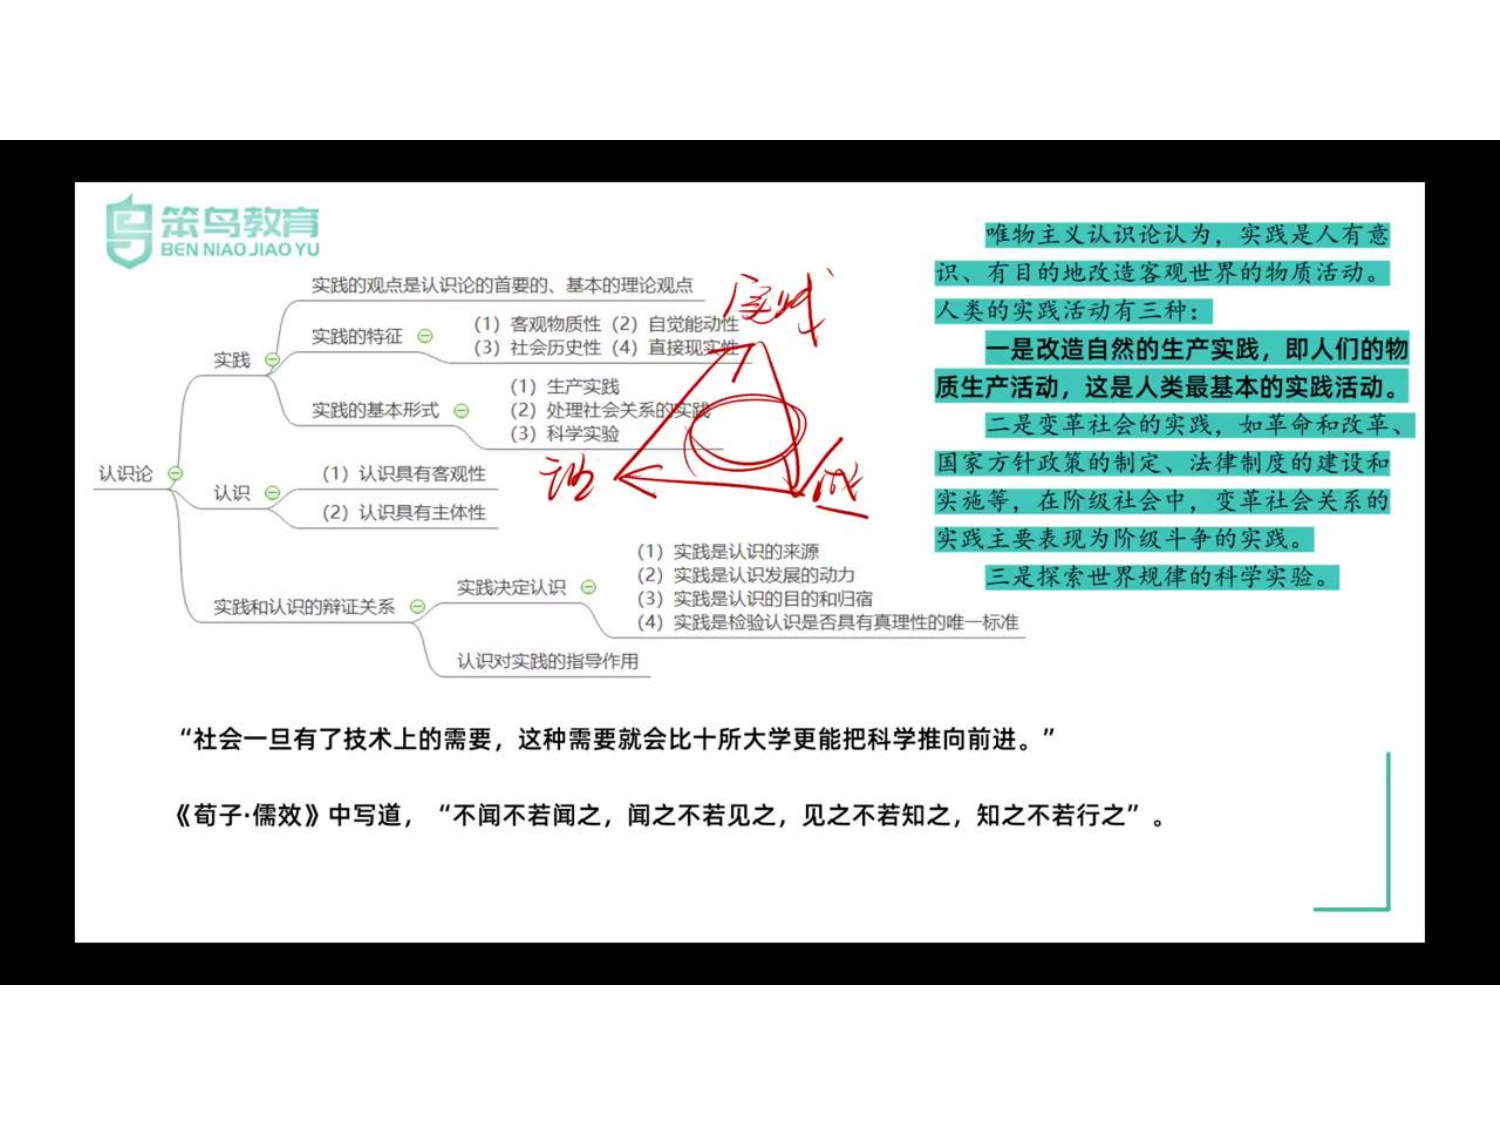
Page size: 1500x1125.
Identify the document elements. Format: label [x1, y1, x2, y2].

picture [0, 140, 1500, 985]
